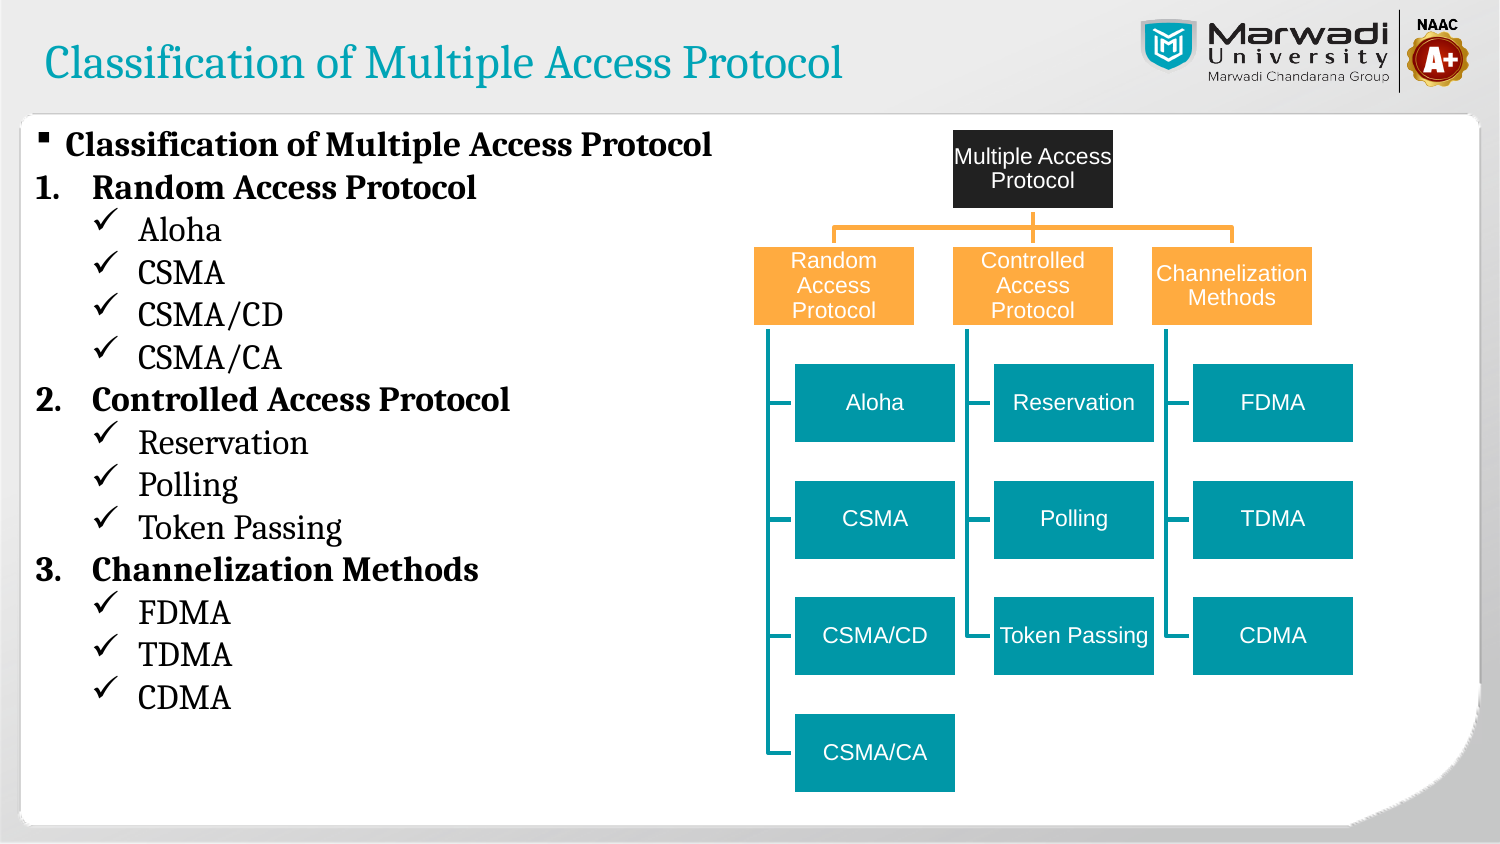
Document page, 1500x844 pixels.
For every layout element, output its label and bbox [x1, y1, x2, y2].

text_box [553, 127, 1500, 795]
picture [0, 0, 1500, 844]
